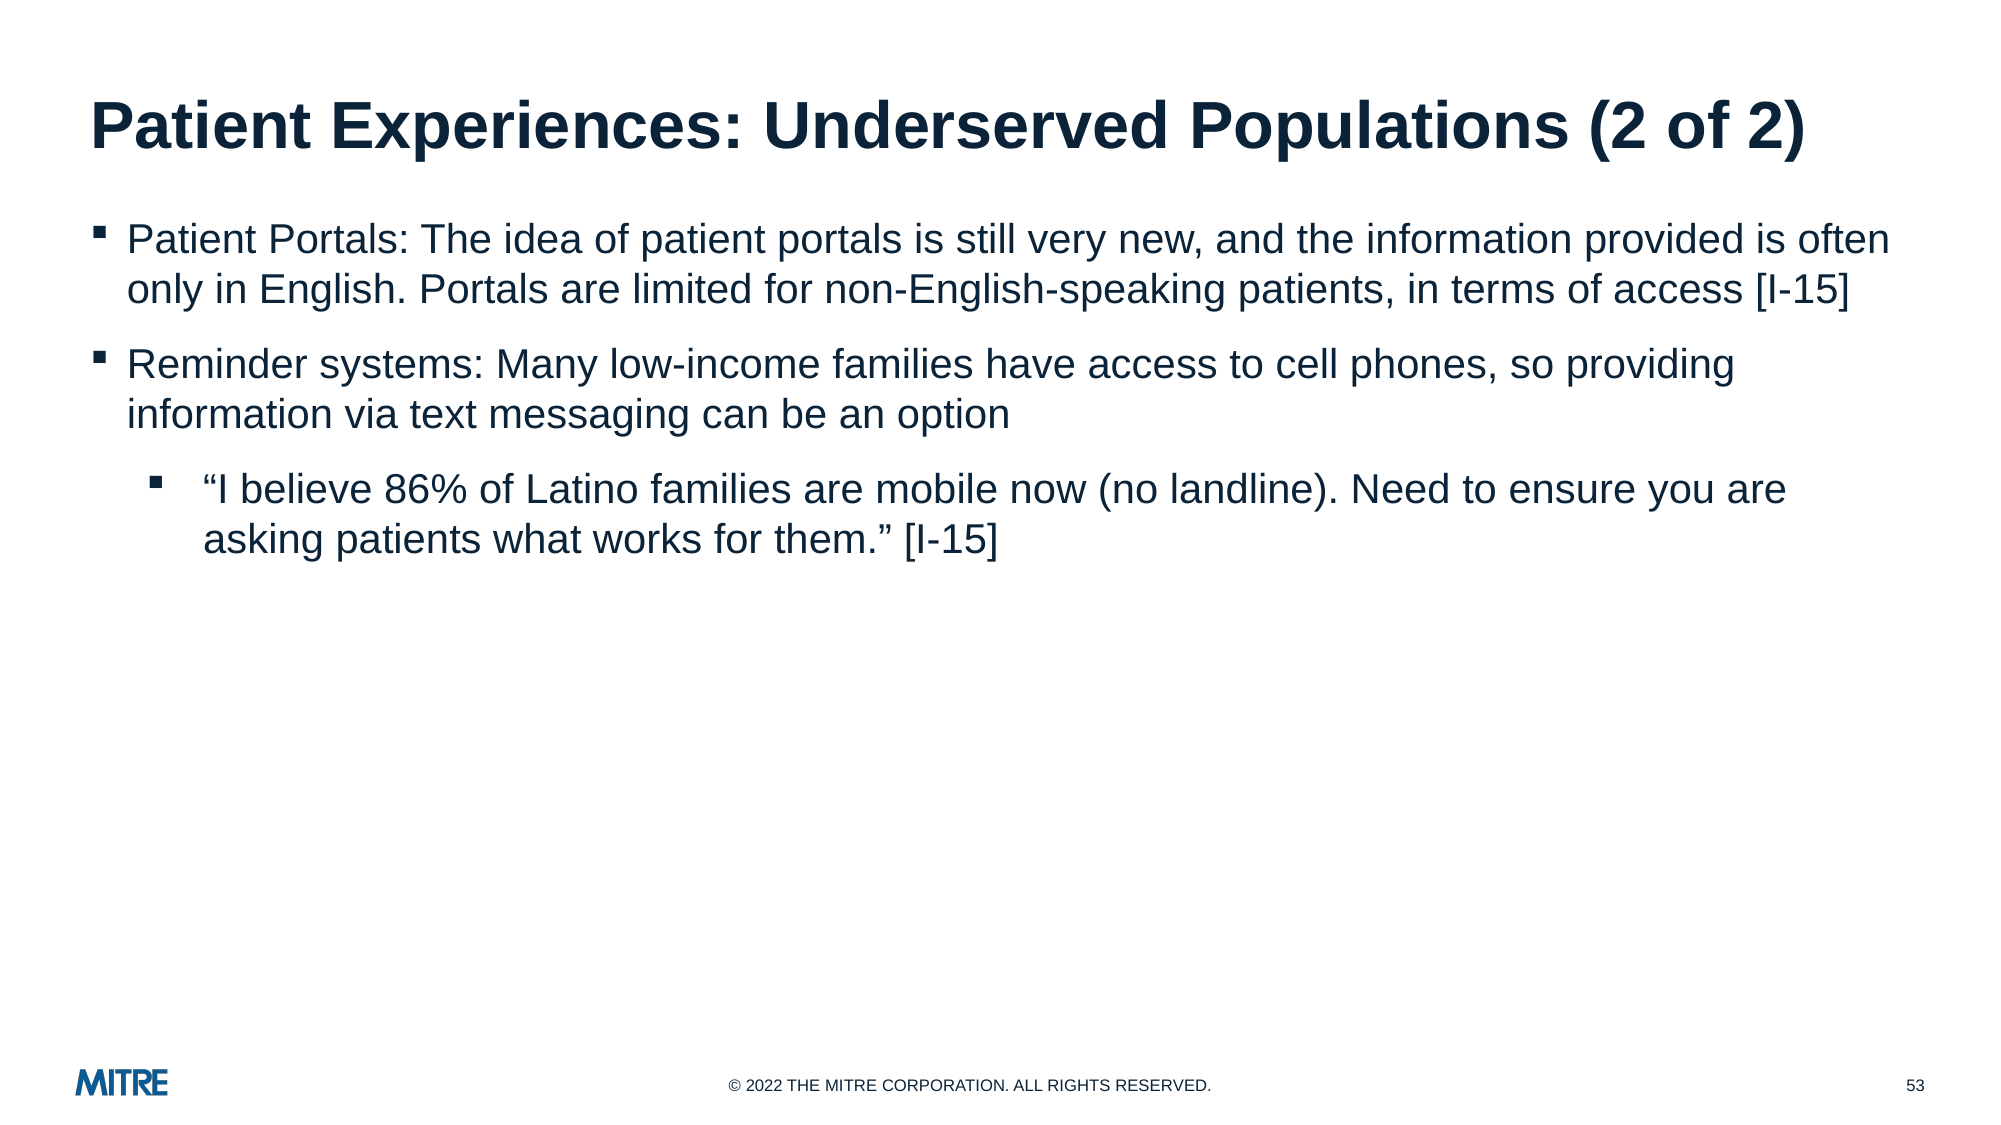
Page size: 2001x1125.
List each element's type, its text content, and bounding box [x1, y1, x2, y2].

list Patient Portals: The idea of patient portals is still very new, and the information provided is often only in English. Portals are limited for non-English-speaking patients, in terms of access [I-15] Reminder systems: Many low-income families have access to cell phones, so providing information via text messaging can be an option “I believe 86% of Latino families are mobile now (no landline). Need to ensure you are asking patients what works for them.” [I-15] [75, 204, 1925, 1025]
slide_number 53 [1793, 1064, 1925, 1106]
title Patient Experiences: Underserved Populations (2 of 2) [75, 65, 1925, 179]
picture [71, 1063, 174, 1103]
